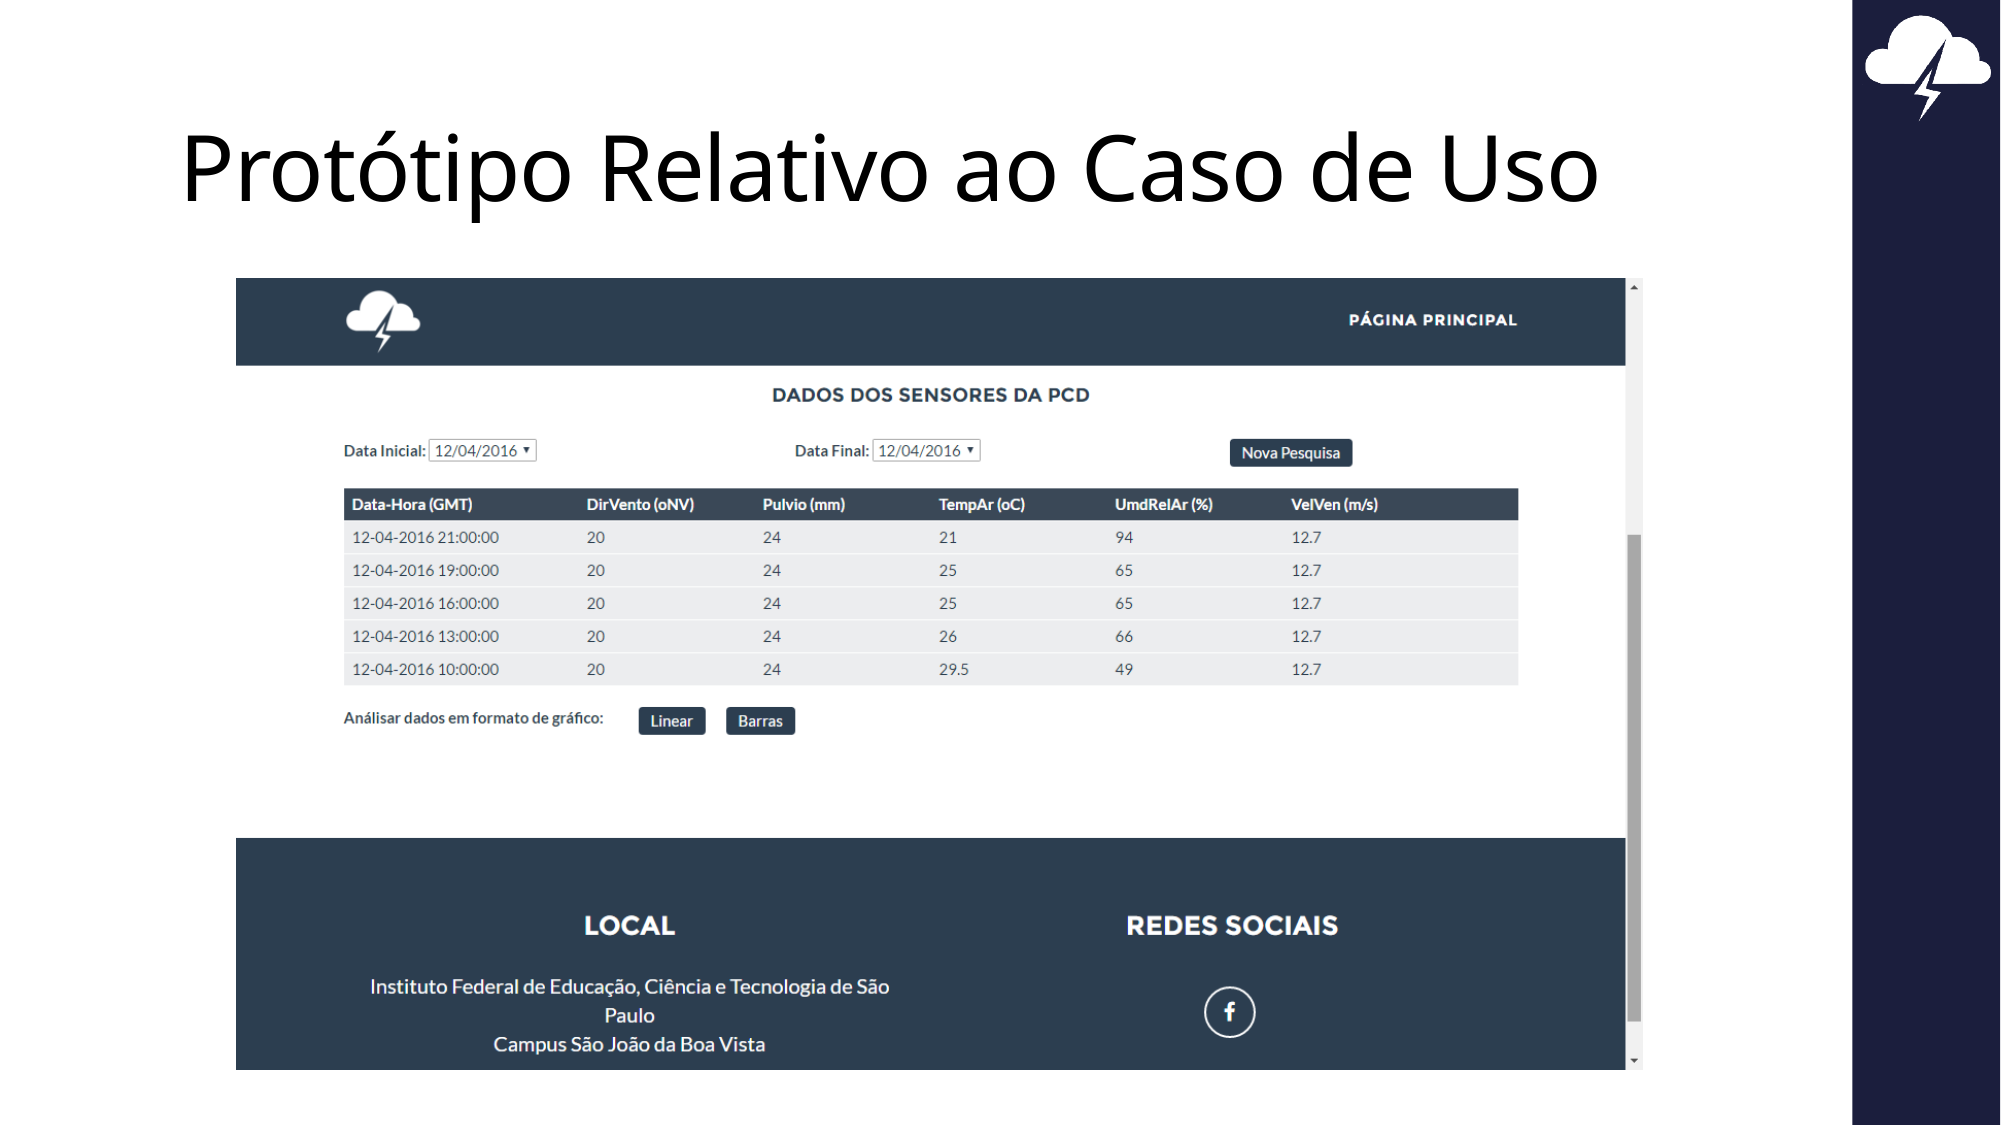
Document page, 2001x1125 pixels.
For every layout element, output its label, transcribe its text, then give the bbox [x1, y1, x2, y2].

title Protótipo Relativo ao Caso de Uso [164, 11, 1755, 229]
picture [1861, 11, 1993, 126]
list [236, 278, 1644, 1070]
